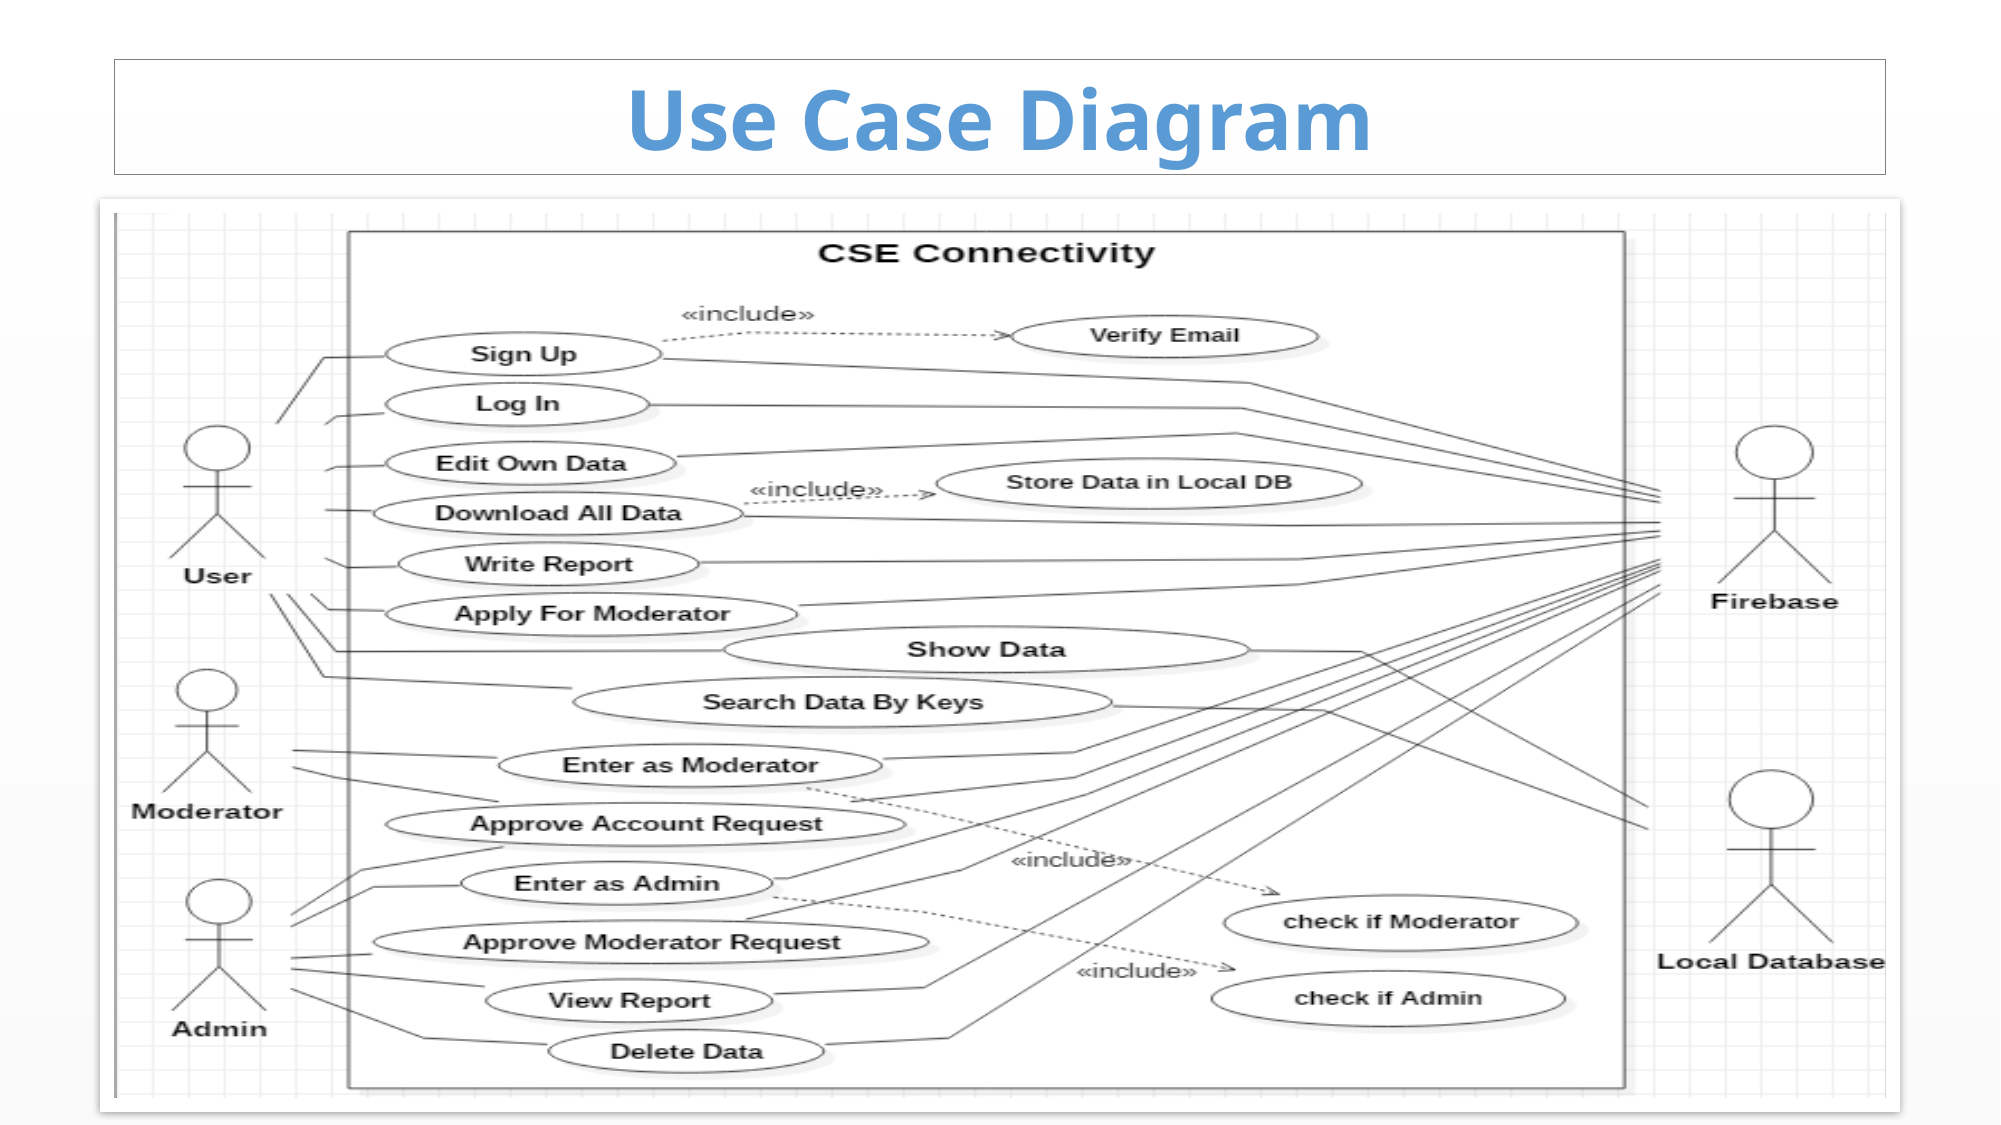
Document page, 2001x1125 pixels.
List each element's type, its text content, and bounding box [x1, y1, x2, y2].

picture [114, 212, 1886, 1098]
text_box Use Case Diagram [114, 59, 1886, 175]
